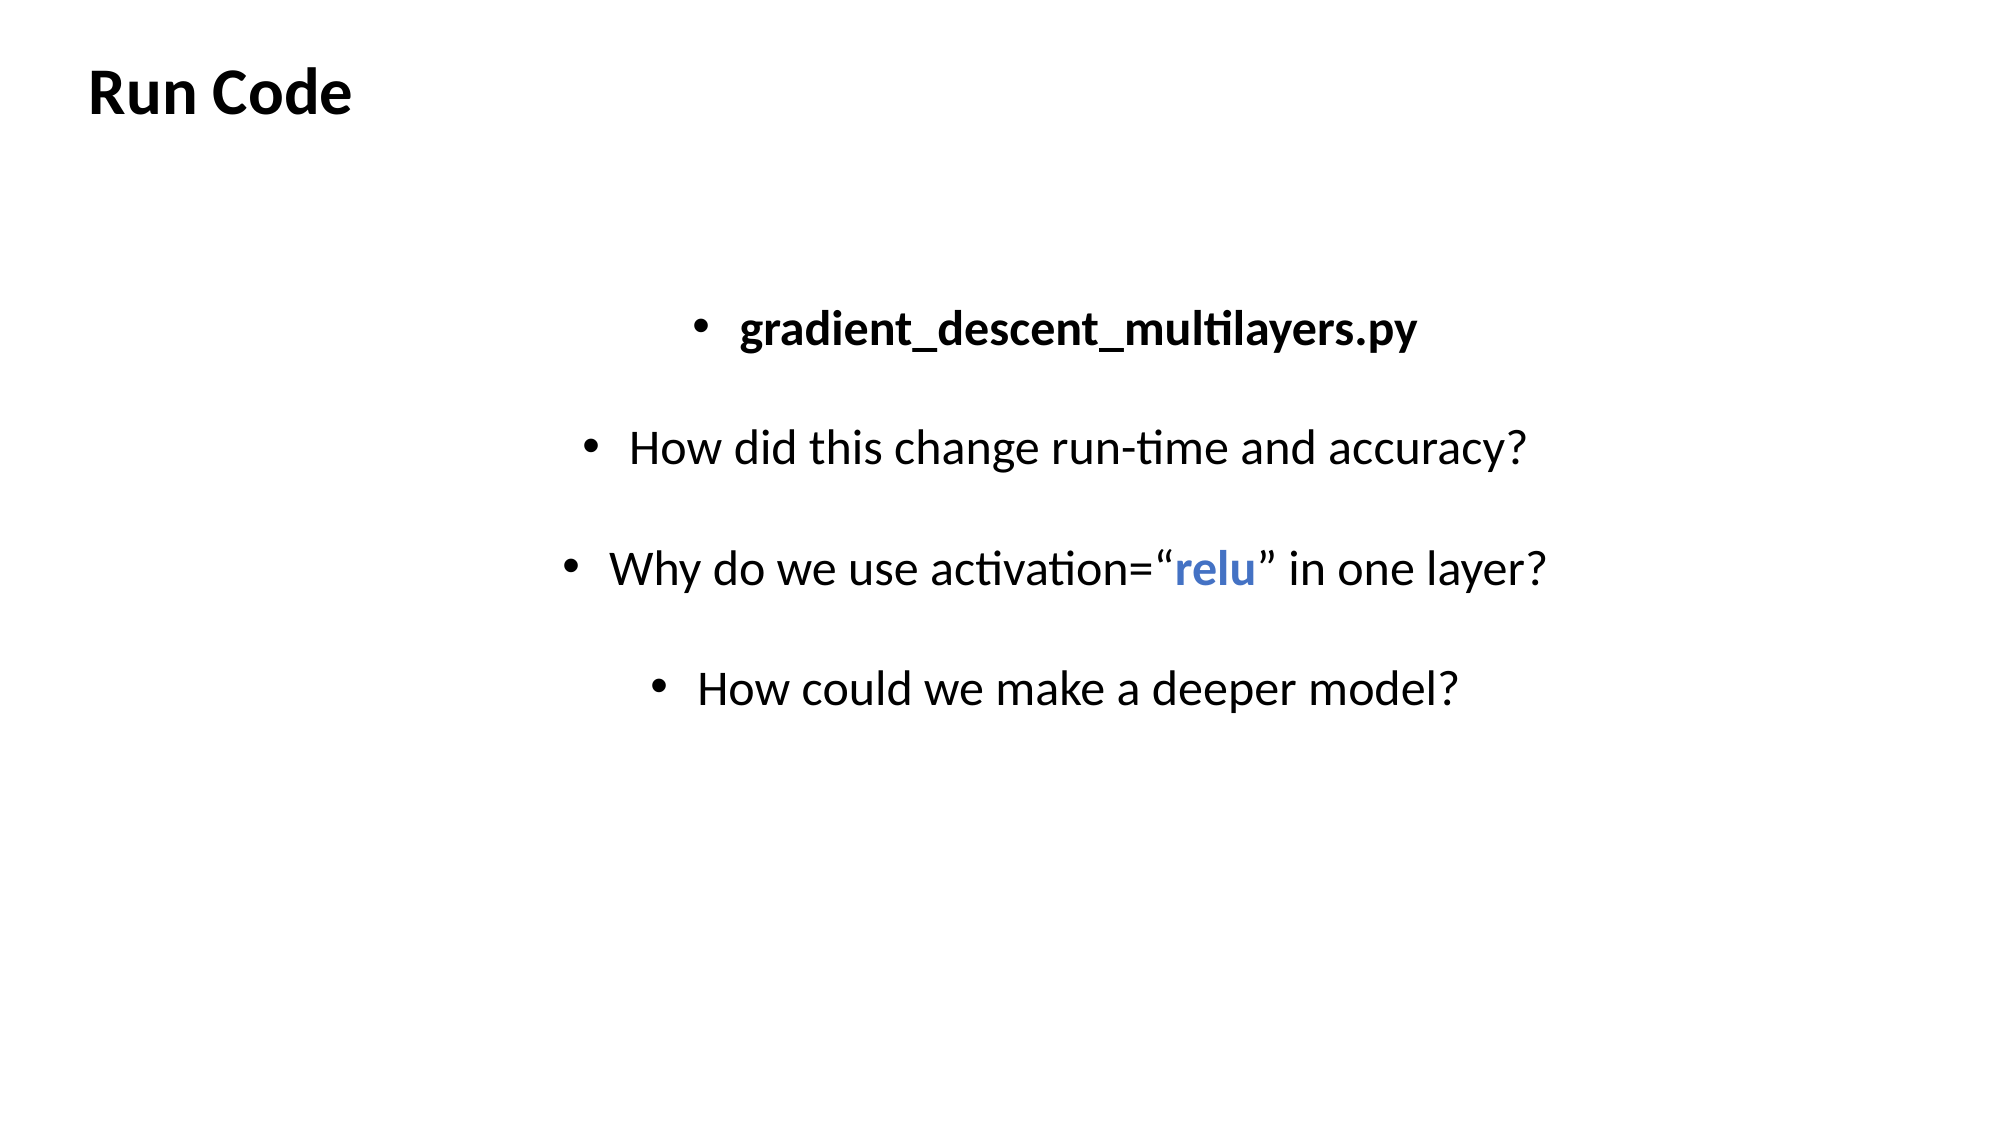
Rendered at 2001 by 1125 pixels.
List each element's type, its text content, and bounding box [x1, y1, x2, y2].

text_box gradient_descent_multilayers.py How did this change run-time and accuracy? Why do we use activation=“relu” in one layer? How could we make a deeper model? [547, 227, 1564, 723]
text_box Run Code [74, 40, 369, 135]
